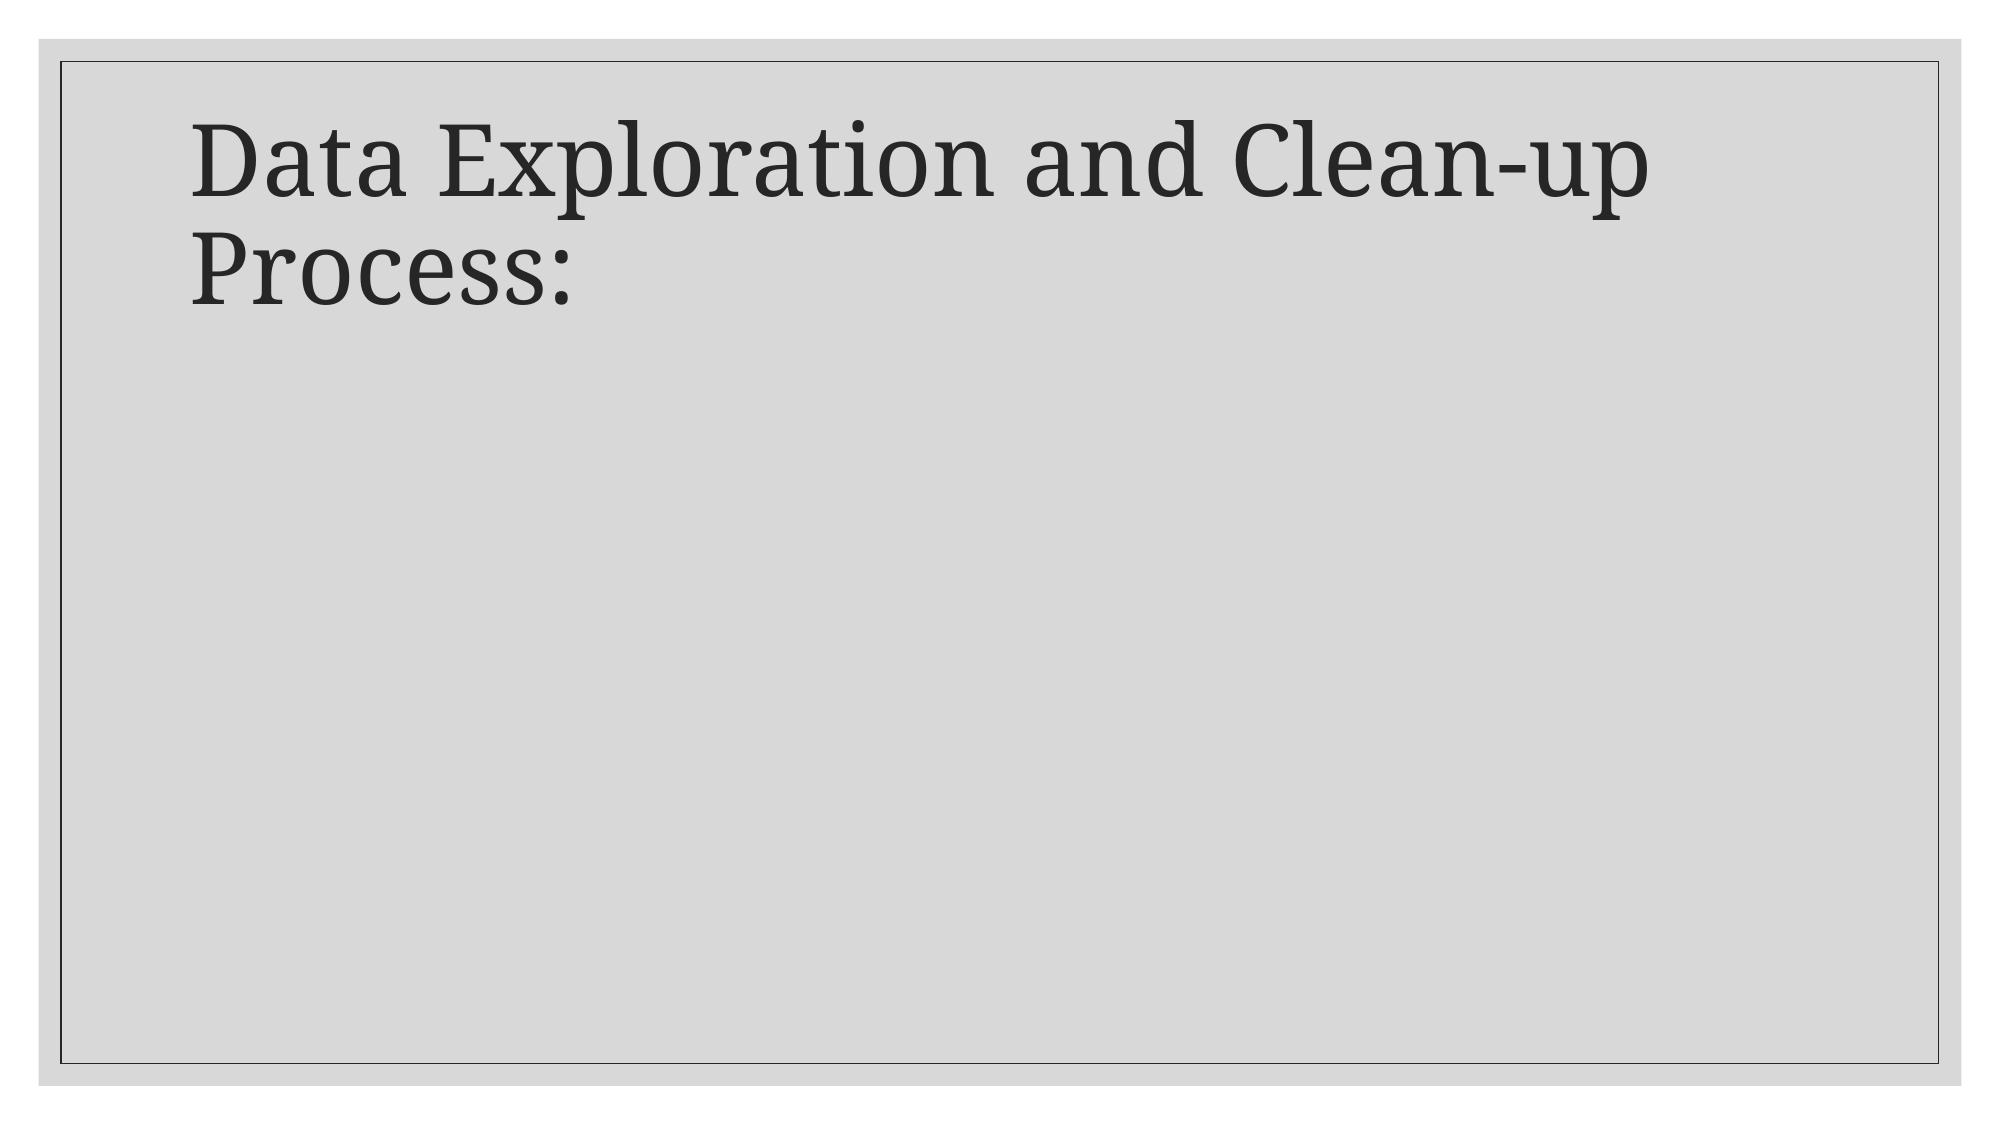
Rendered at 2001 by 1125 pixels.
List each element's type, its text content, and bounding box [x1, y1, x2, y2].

title Data Exploration and Clean-up Process: [174, 105, 1825, 331]
